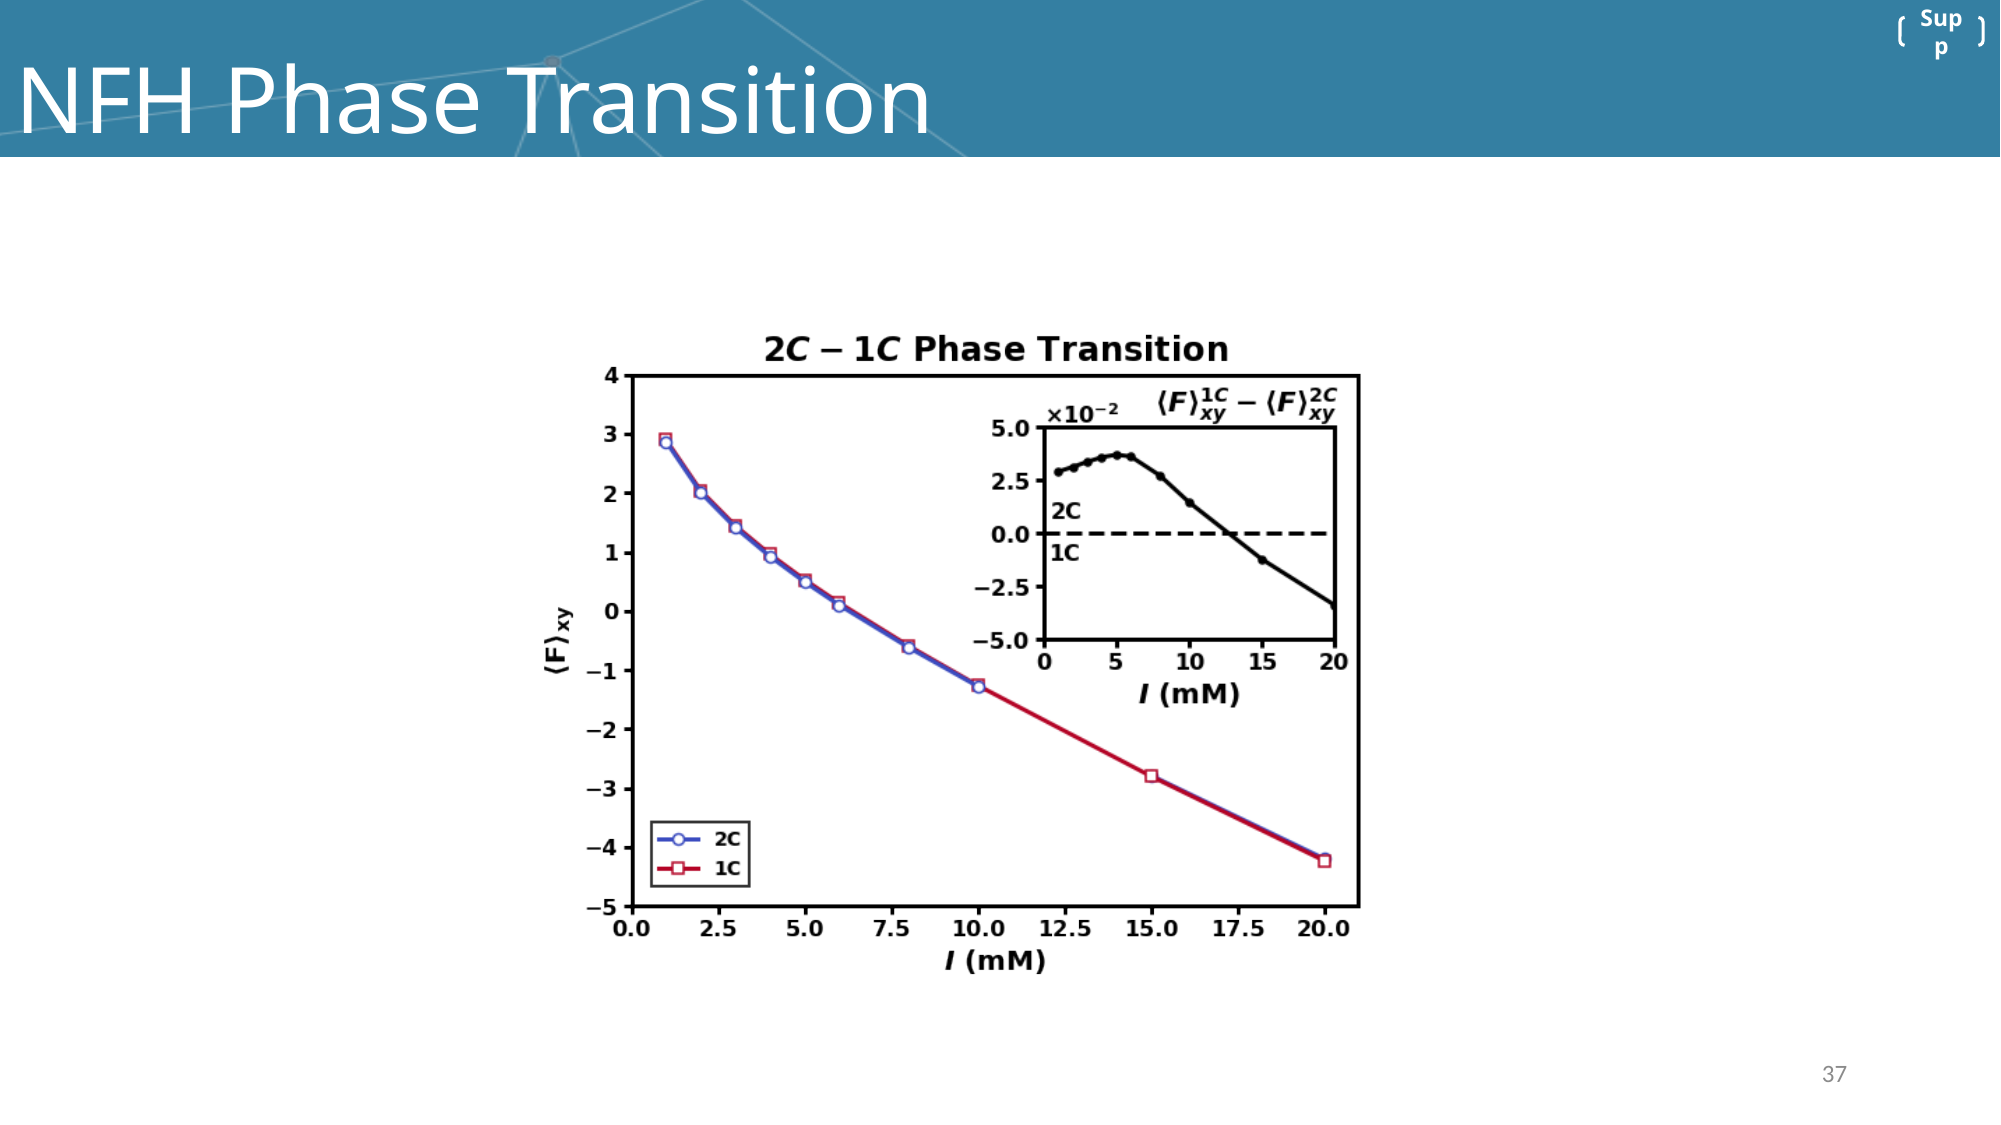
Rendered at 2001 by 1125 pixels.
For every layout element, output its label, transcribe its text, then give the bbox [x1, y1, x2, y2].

slide_number 37 [1412, 1042, 1863, 1103]
picture [533, 325, 1368, 987]
title NFH Phase Transition [0, 22, 1725, 154]
